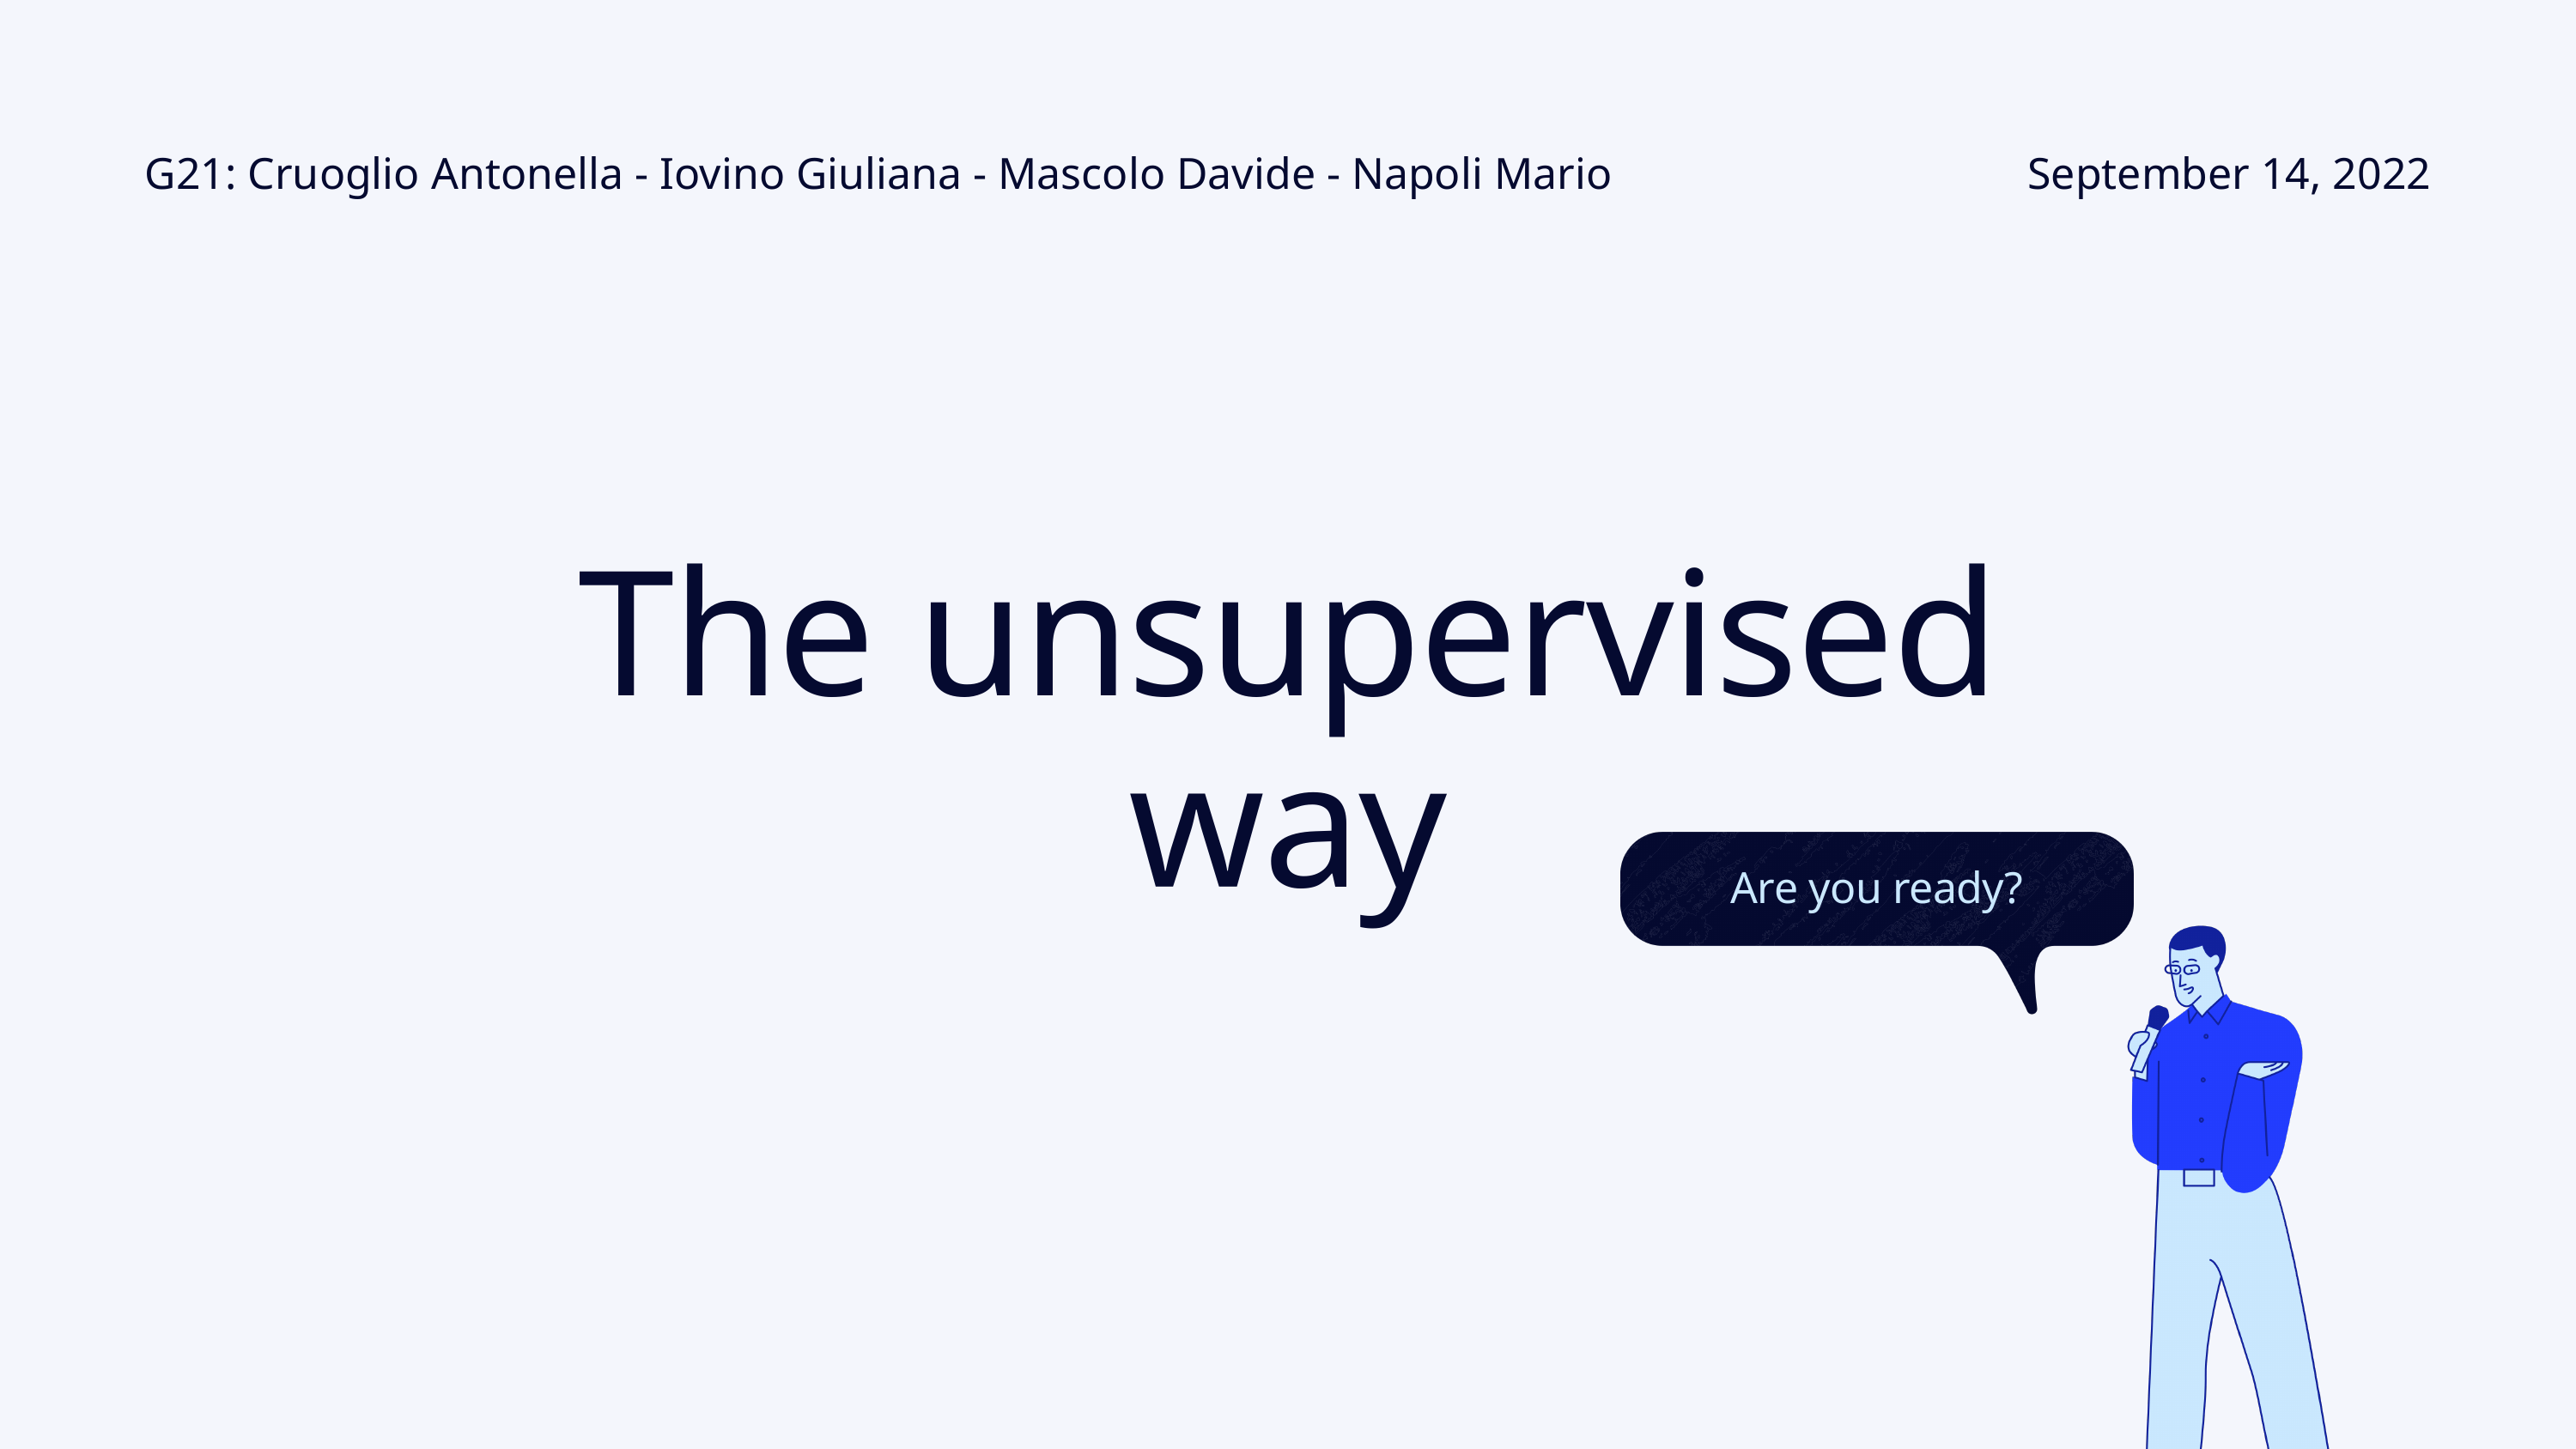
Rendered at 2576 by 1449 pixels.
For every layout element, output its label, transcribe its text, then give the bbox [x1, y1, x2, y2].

text_box September 14, 2022 [1877, 137, 2432, 198]
text_box G21: Cruoglio Antonella - Iovino Giuliana - Mascolo Davide - Napoli Mario [144, 137, 1781, 198]
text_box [1619, 830, 2135, 1016]
picture [2104, 923, 2374, 1449]
text_box The unsupervised way [507, 539, 2069, 922]
